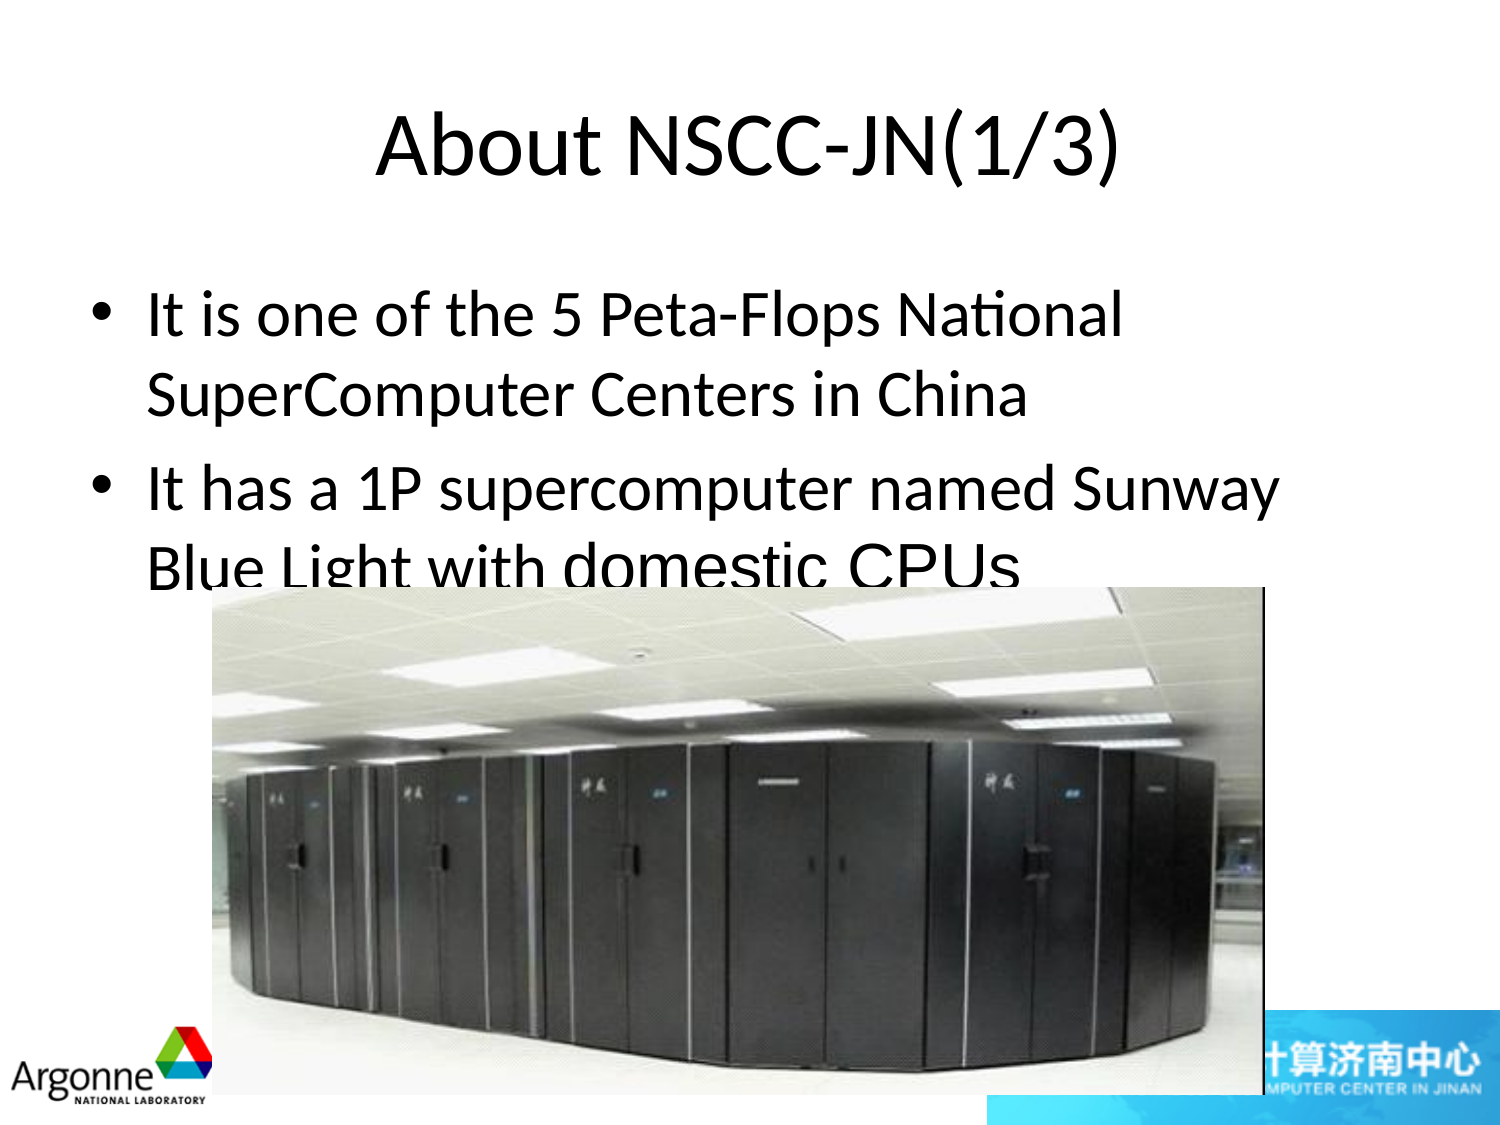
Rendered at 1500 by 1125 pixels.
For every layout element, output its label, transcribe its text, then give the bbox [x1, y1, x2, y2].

list It is one of the 5 Peta-Flops National SuperComputer Centers in China It has a 1P supercomputer named Sunway Blue Light with domestic CPUs [75, 262, 1425, 613]
picture [0, 587, 1500, 1125]
title About NSCC-JN(1/3) [75, 45, 1425, 233]
